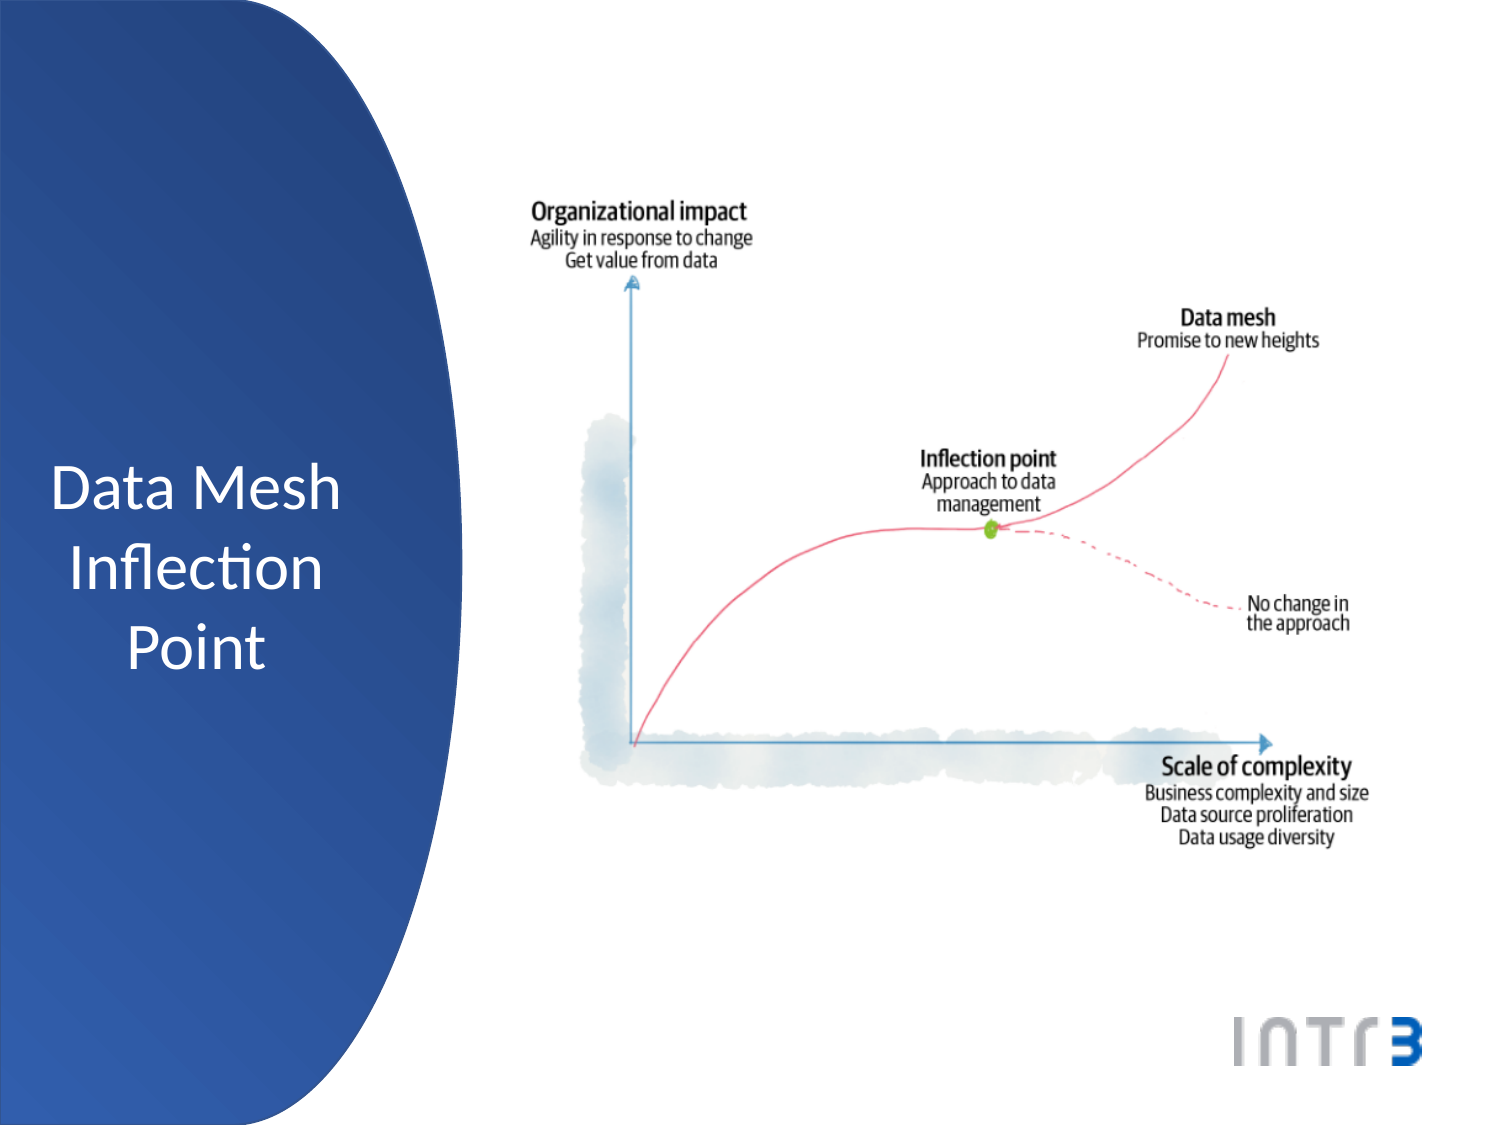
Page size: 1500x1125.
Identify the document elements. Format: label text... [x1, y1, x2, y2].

picture [516, 191, 1379, 858]
picture [1234, 1017, 1422, 1066]
text_box Data Mesh Inflection Point [0, 0, 463, 1125]
